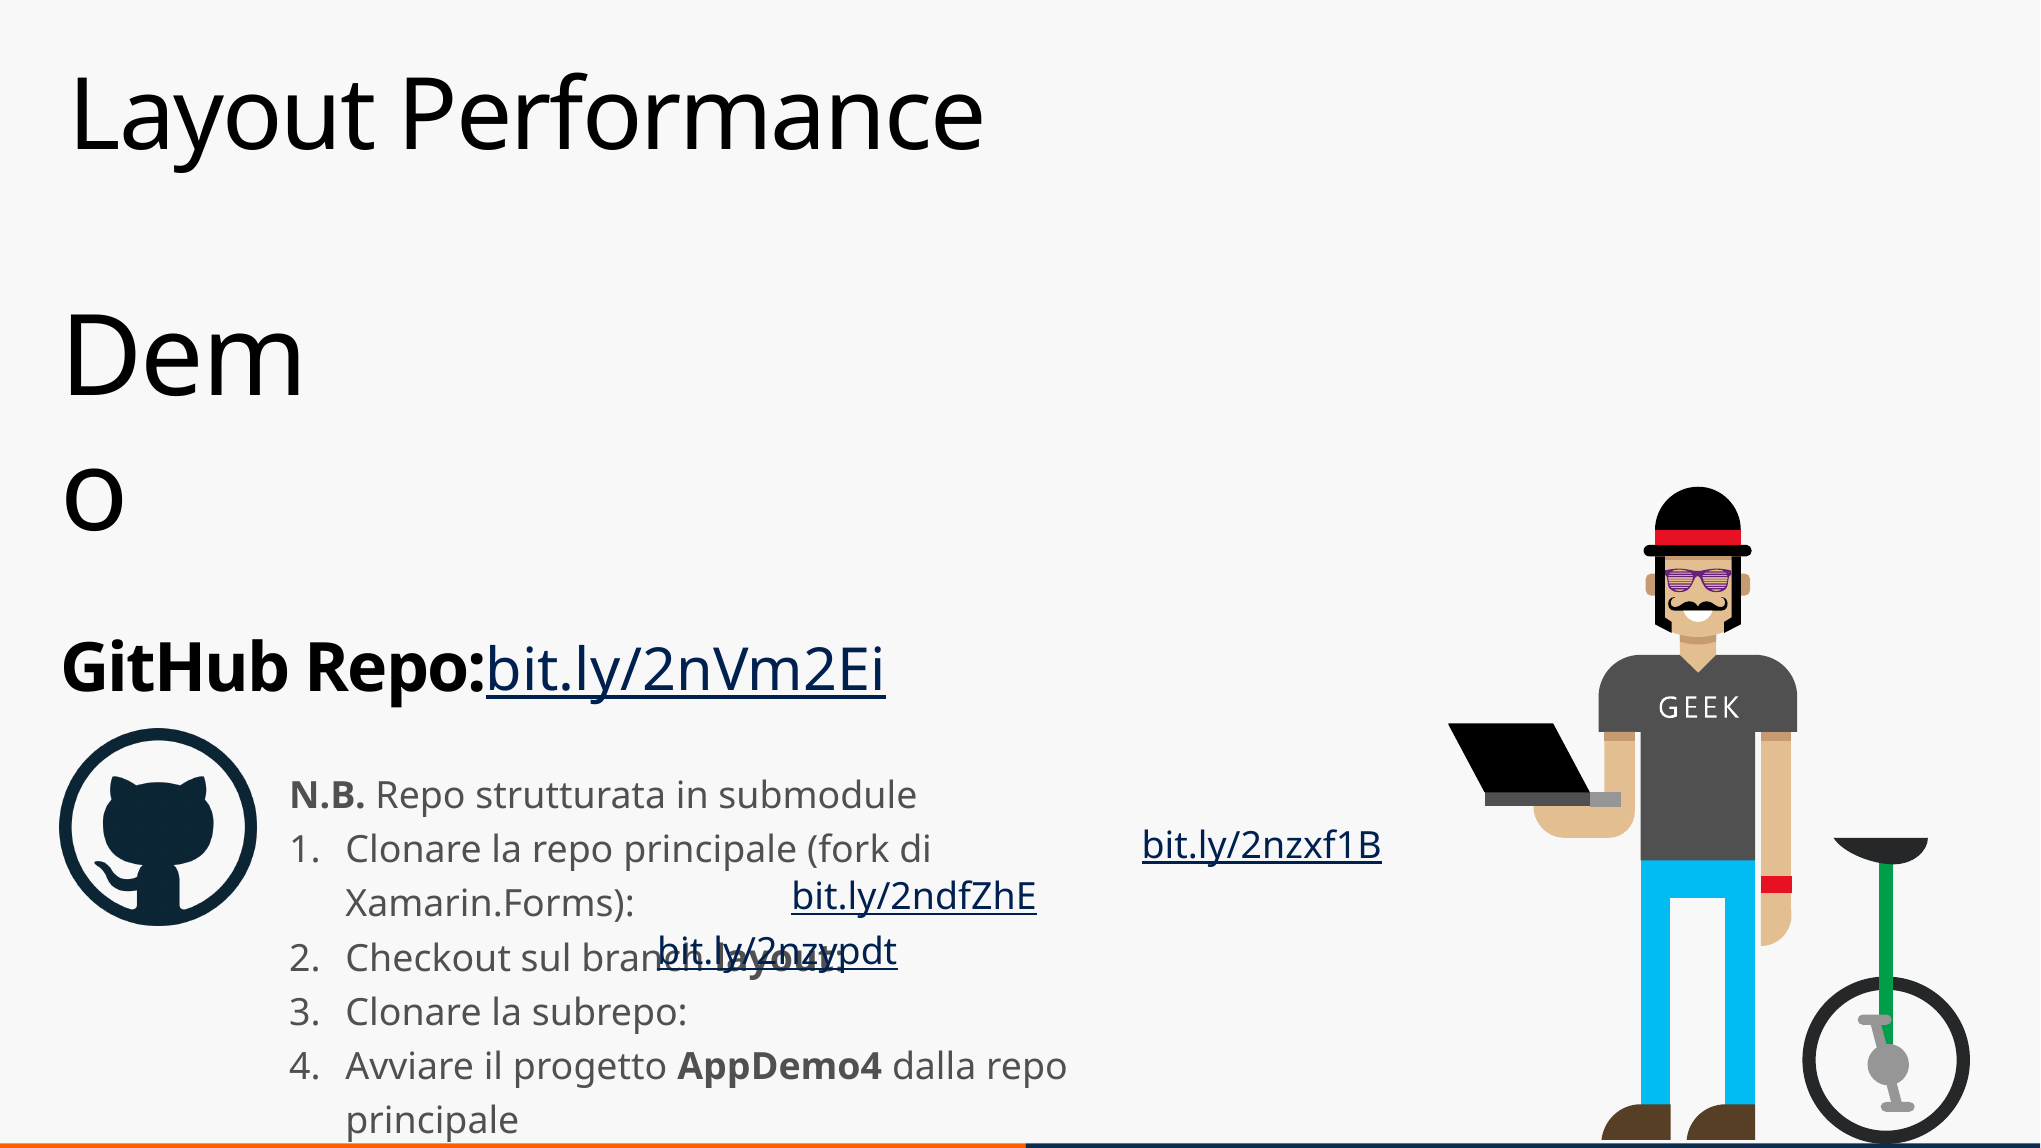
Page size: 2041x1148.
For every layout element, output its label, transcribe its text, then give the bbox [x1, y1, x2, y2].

text_box bit.ly/2nzxf1B [1126, 813, 1397, 880]
text_box Demo [58, 283, 358, 554]
picture [1448, 485, 1971, 1145]
text_box bit.ly/2nVm2Ei [470, 623, 902, 720]
title Layout Performance [45, 48, 1996, 199]
picture [59, 727, 257, 926]
text_box bit.ly/2nzypdt [642, 919, 913, 986]
text_box bit.ly/2ndfZhE [776, 864, 1052, 931]
text_box GitHub Repo: [58, 623, 470, 706]
text_box N.B. Repo strutturata in submodule Clonare la repo principale (fork di Xamarin.Forms): Checkout sul branch layout: Clonare la subrepo: Avviare il progetto AppDemo4 dalla repo principale [271, 754, 1258, 1148]
